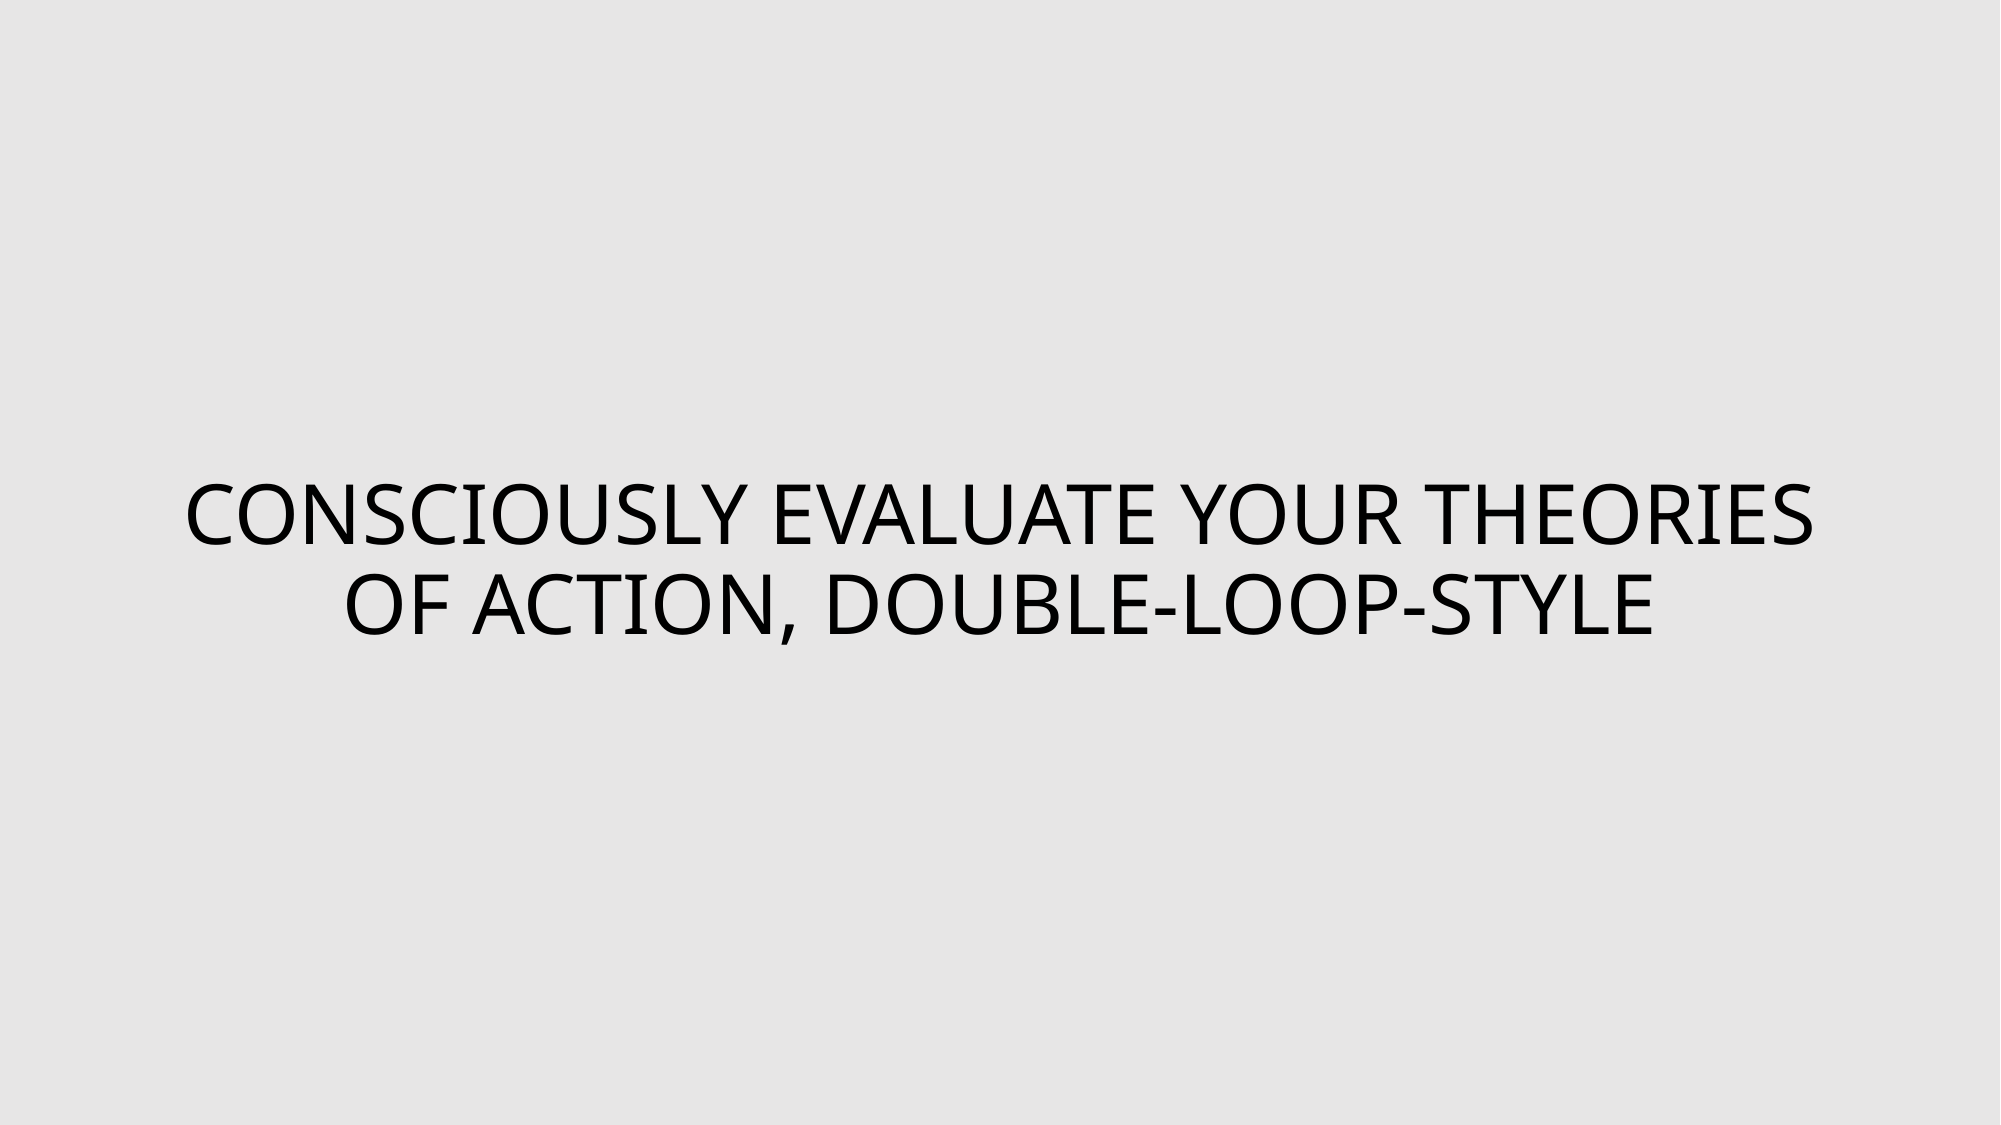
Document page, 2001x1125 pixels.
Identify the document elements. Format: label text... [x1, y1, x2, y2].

title Consciously evaluate your theories of action, double-loop-style [137, 453, 1863, 672]
